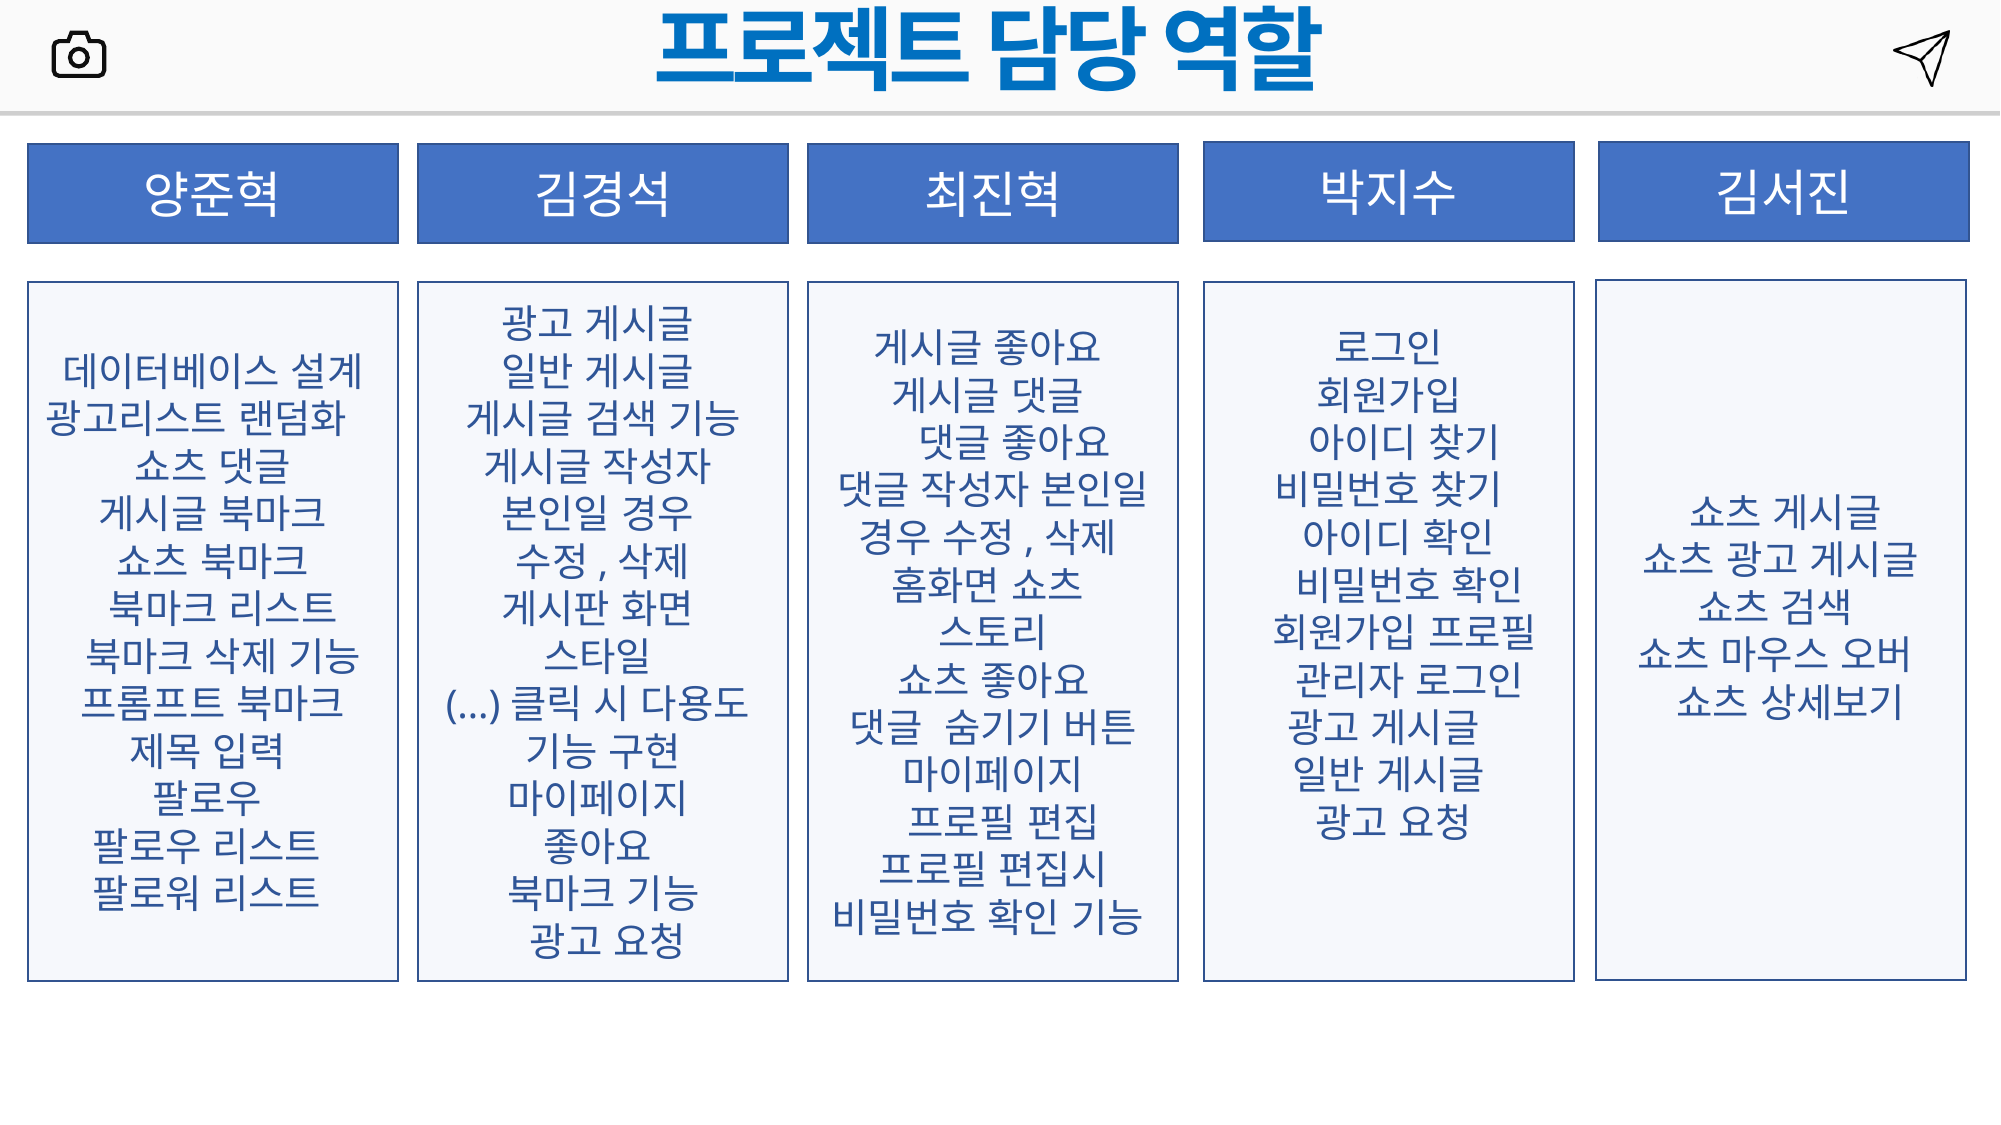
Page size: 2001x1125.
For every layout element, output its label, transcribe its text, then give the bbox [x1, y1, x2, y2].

text_box 박지수 [1203, 141, 1575, 242]
text_box 데이터베이스 설계 광고리스트 랜덤화 쇼츠 댓글 게시글 북마크 쇼츠 북마크 북마크 리스트 북마크 삭제 기능 프롬프트 북마크 제목 입력 팔로우 팔로우 리스트 팔로워 리스트 [27, 281, 399, 982]
text_box 게시글 좋아요 게시글 댓글 댓글 좋아요 댓글 작성자 본인일 경우 수정,삭제 홈화면 쇼츠 스토리 쇼츠 좋아요 댓글 숨기기 버튼 마이페이지 프로필 편집 프로필 편집시 비밀번호 확인 기능 [807, 281, 1179, 982]
text_box 쇼츠 게시글 쇼츠 광고 게시글 쇼츠 검색 쇼츠 마우스 오버 쇼츠 상세보기 [1595, 279, 1967, 981]
text_box 양준혁 [27, 143, 399, 244]
text_box 최진혁 [807, 143, 1179, 244]
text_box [0, 0, 2000, 116]
text_box 김경석 [417, 143, 789, 244]
text_box 로그인 회원가입 아이디 찾기 비밀번호 찾기 아이디 확인 비밀번호 확인 회원가입 프로필 관리자 로그인 광고 게시글 일반 게시글 광고 요청 [1203, 281, 1575, 982]
text_box 김서진 [1598, 141, 1970, 242]
text_box 광고 게시글 일반 게시글 게시글 검색 기능 게시글 작성자 본인일 경우 수정,삭제 게시판 화면 스타일 (…)클릭 시 다용도 기능 구현 마이페이지 좋아요 북마크 기능 광고 요청 [417, 281, 789, 982]
